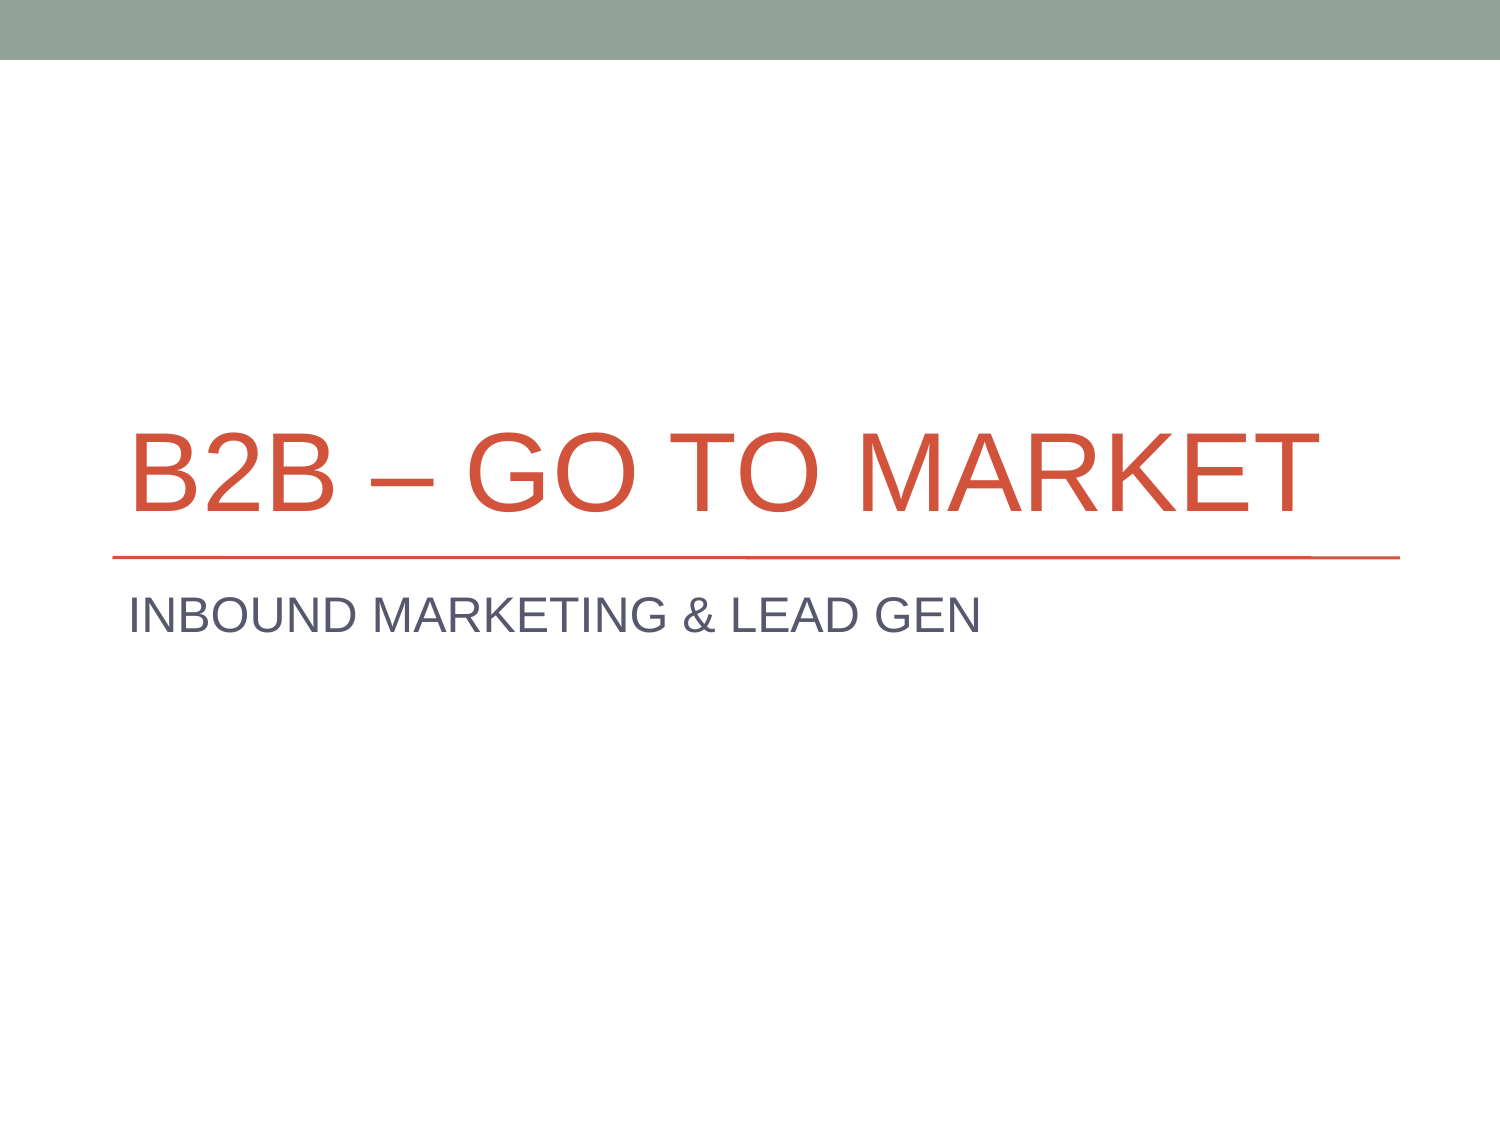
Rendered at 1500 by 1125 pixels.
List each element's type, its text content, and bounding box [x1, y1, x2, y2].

title B2B – GO TO MARKET [112, 224, 1400, 542]
subtitle INBOUND MARKETING & LEAD GEN [112, 575, 1163, 863]
